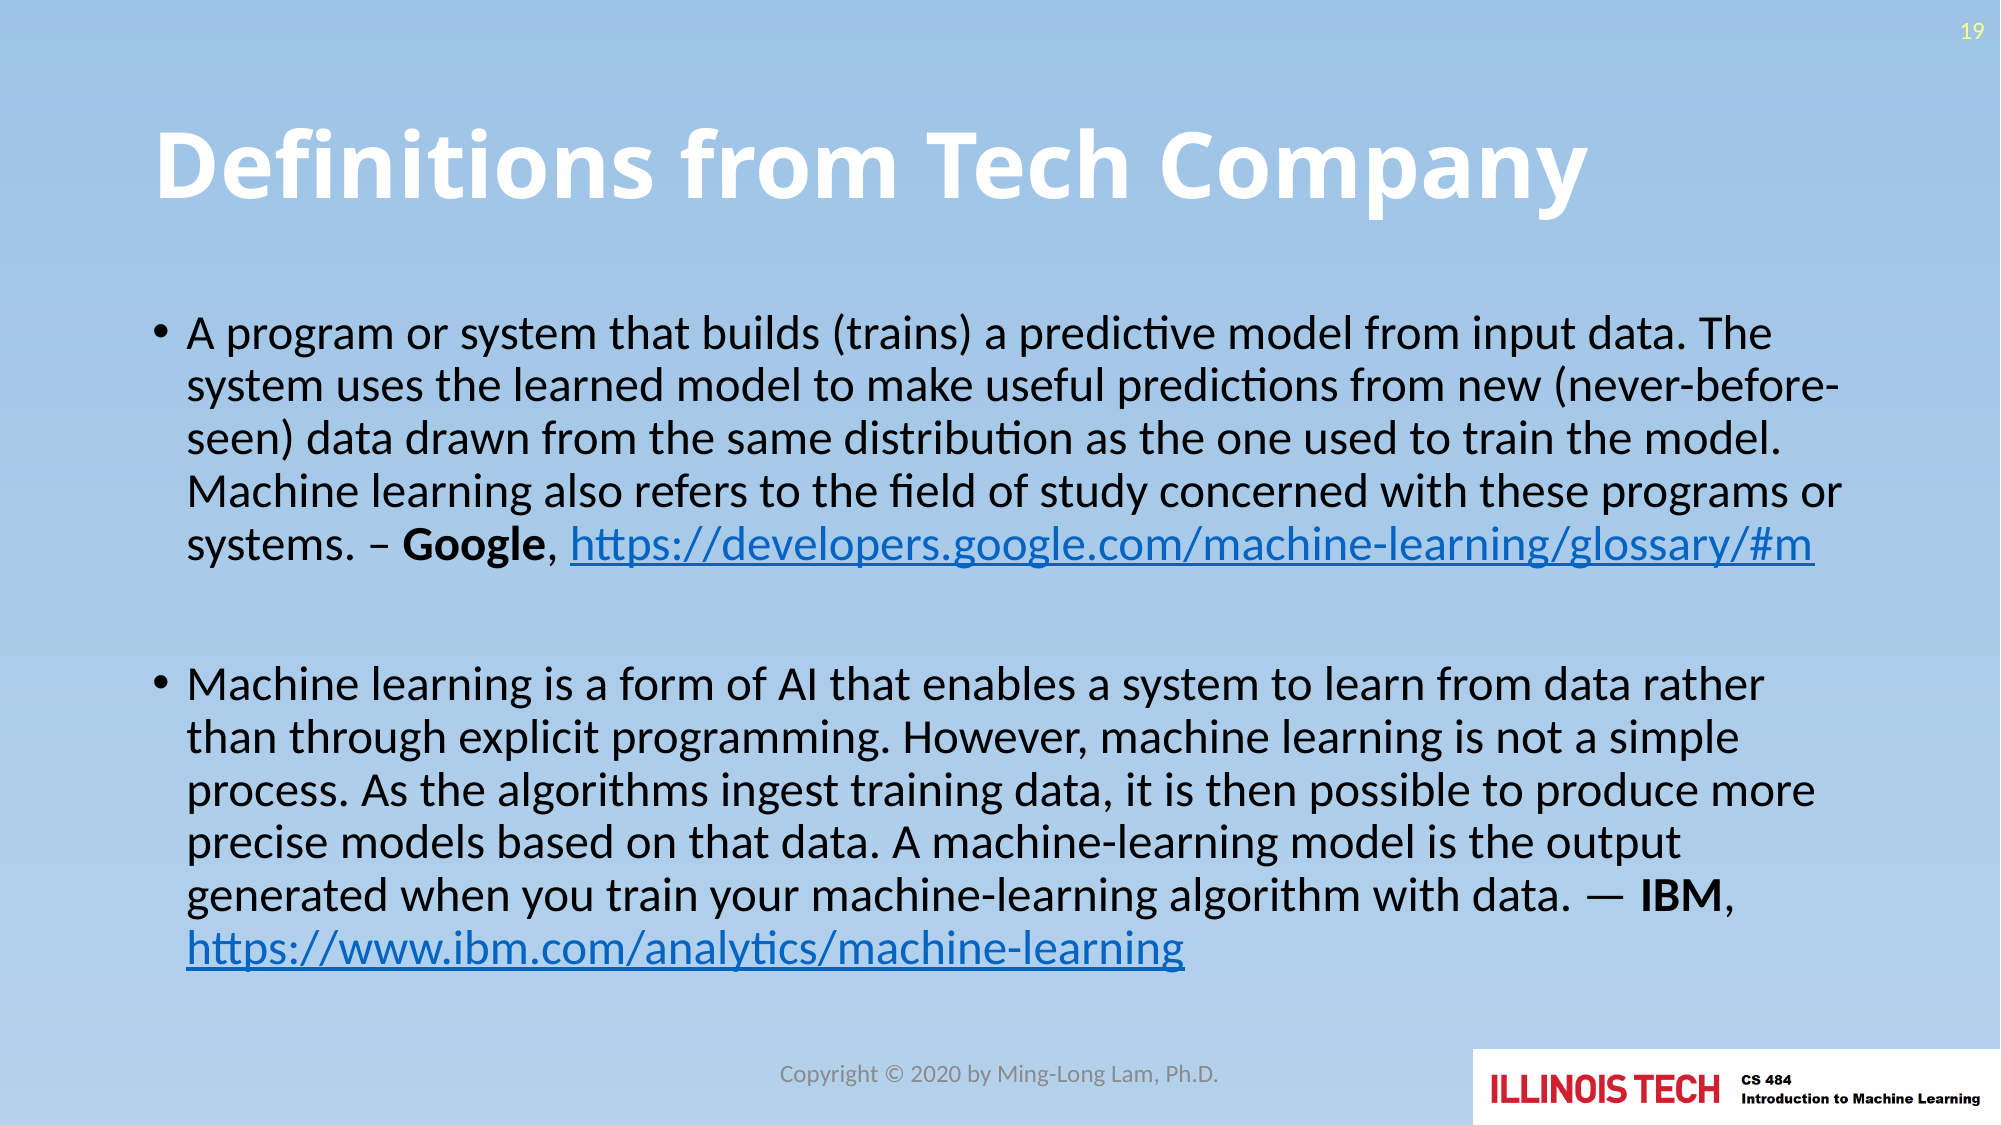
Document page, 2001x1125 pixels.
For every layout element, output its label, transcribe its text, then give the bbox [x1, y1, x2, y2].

footer Copyright © 2020 by Ming-Long Lam, Ph.D. [662, 1042, 1338, 1103]
list A program or system that builds (trains) a predictive model from input data. The system uses the learned model to make useful predictions from new (never-before-seen) data drawn from the same distribution as the one used to train the model. Machine learning also refers to the field of study concerned with these programs or systems. – Google, https://developers.google.com/machine-learning/glossary/#m Machine learning is a form of AI that enables a system to learn from data rather than through explicit programming. However, machine learning is not a simple process. As the algorithms ingest training data, it is then possible to produce more precise models based on that data. A machine-learning model is the output generated when you train your machine-learning algorithm with data. — IBM, https://www.ibm.com/analytics/machine-learning [137, 299, 1863, 1014]
title Definitions from Tech Company [137, 59, 1863, 278]
slide_number 19 [1550, 0, 2000, 60]
picture [1473, 1049, 2000, 1125]
